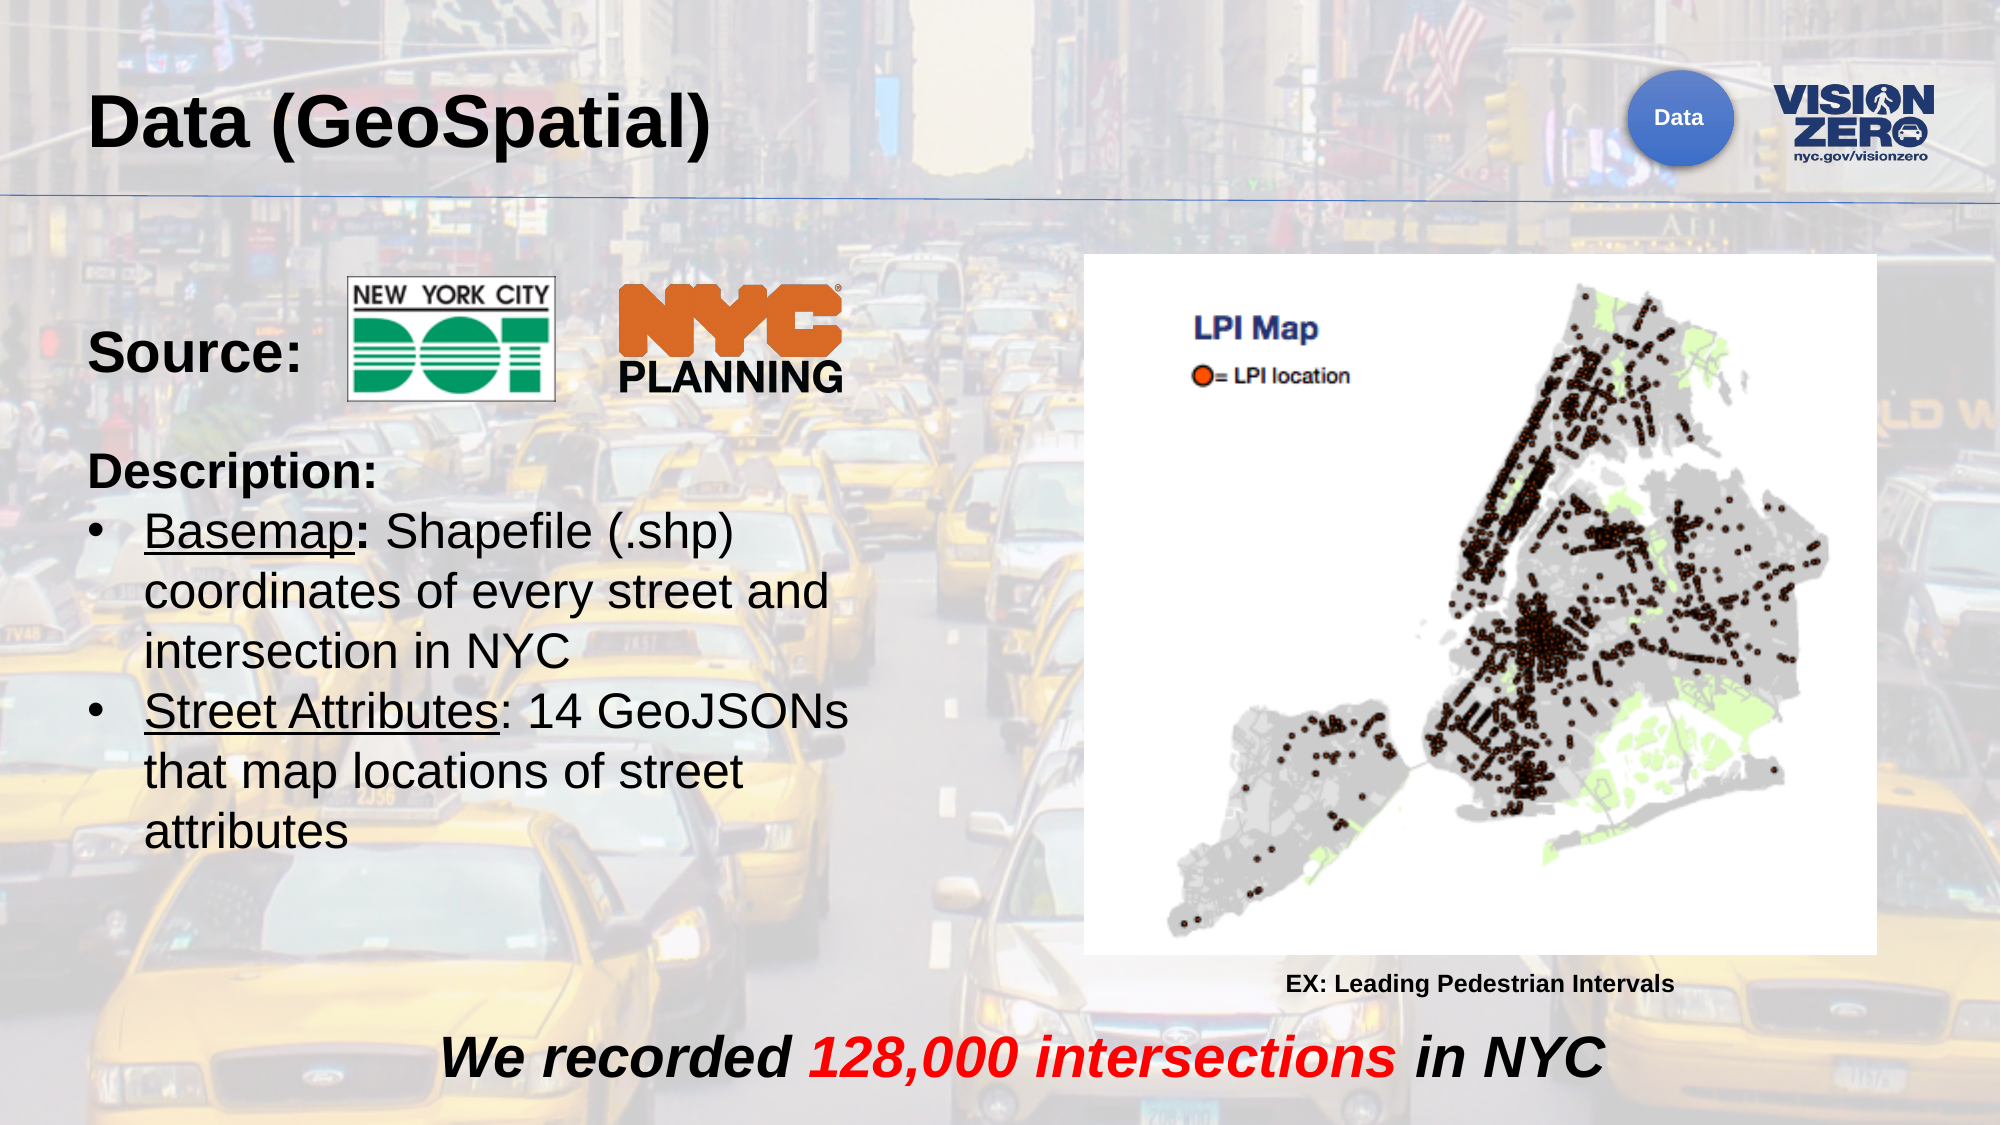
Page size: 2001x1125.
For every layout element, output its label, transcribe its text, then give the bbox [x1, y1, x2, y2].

title Data (GeoSpatial) [72, 49, 1798, 198]
text_box Description: Basemap: Shapefile (.shp) coordinates of every street and intersection in NYC Street Attributes: 14 GeoJSONs that map locations of street attributes [72, 431, 893, 867]
picture [619, 284, 842, 393]
text_box We recorded 128,000 intersections in NYC [367, 1011, 1679, 1097]
text_box Source: [72, 306, 347, 392]
text_box EX: Leading Pedestrian Intervals [1141, 960, 1820, 1006]
picture [347, 276, 556, 402]
picture [1798, 84, 1934, 163]
picture [1084, 254, 1877, 955]
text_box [1627, 70, 1734, 167]
